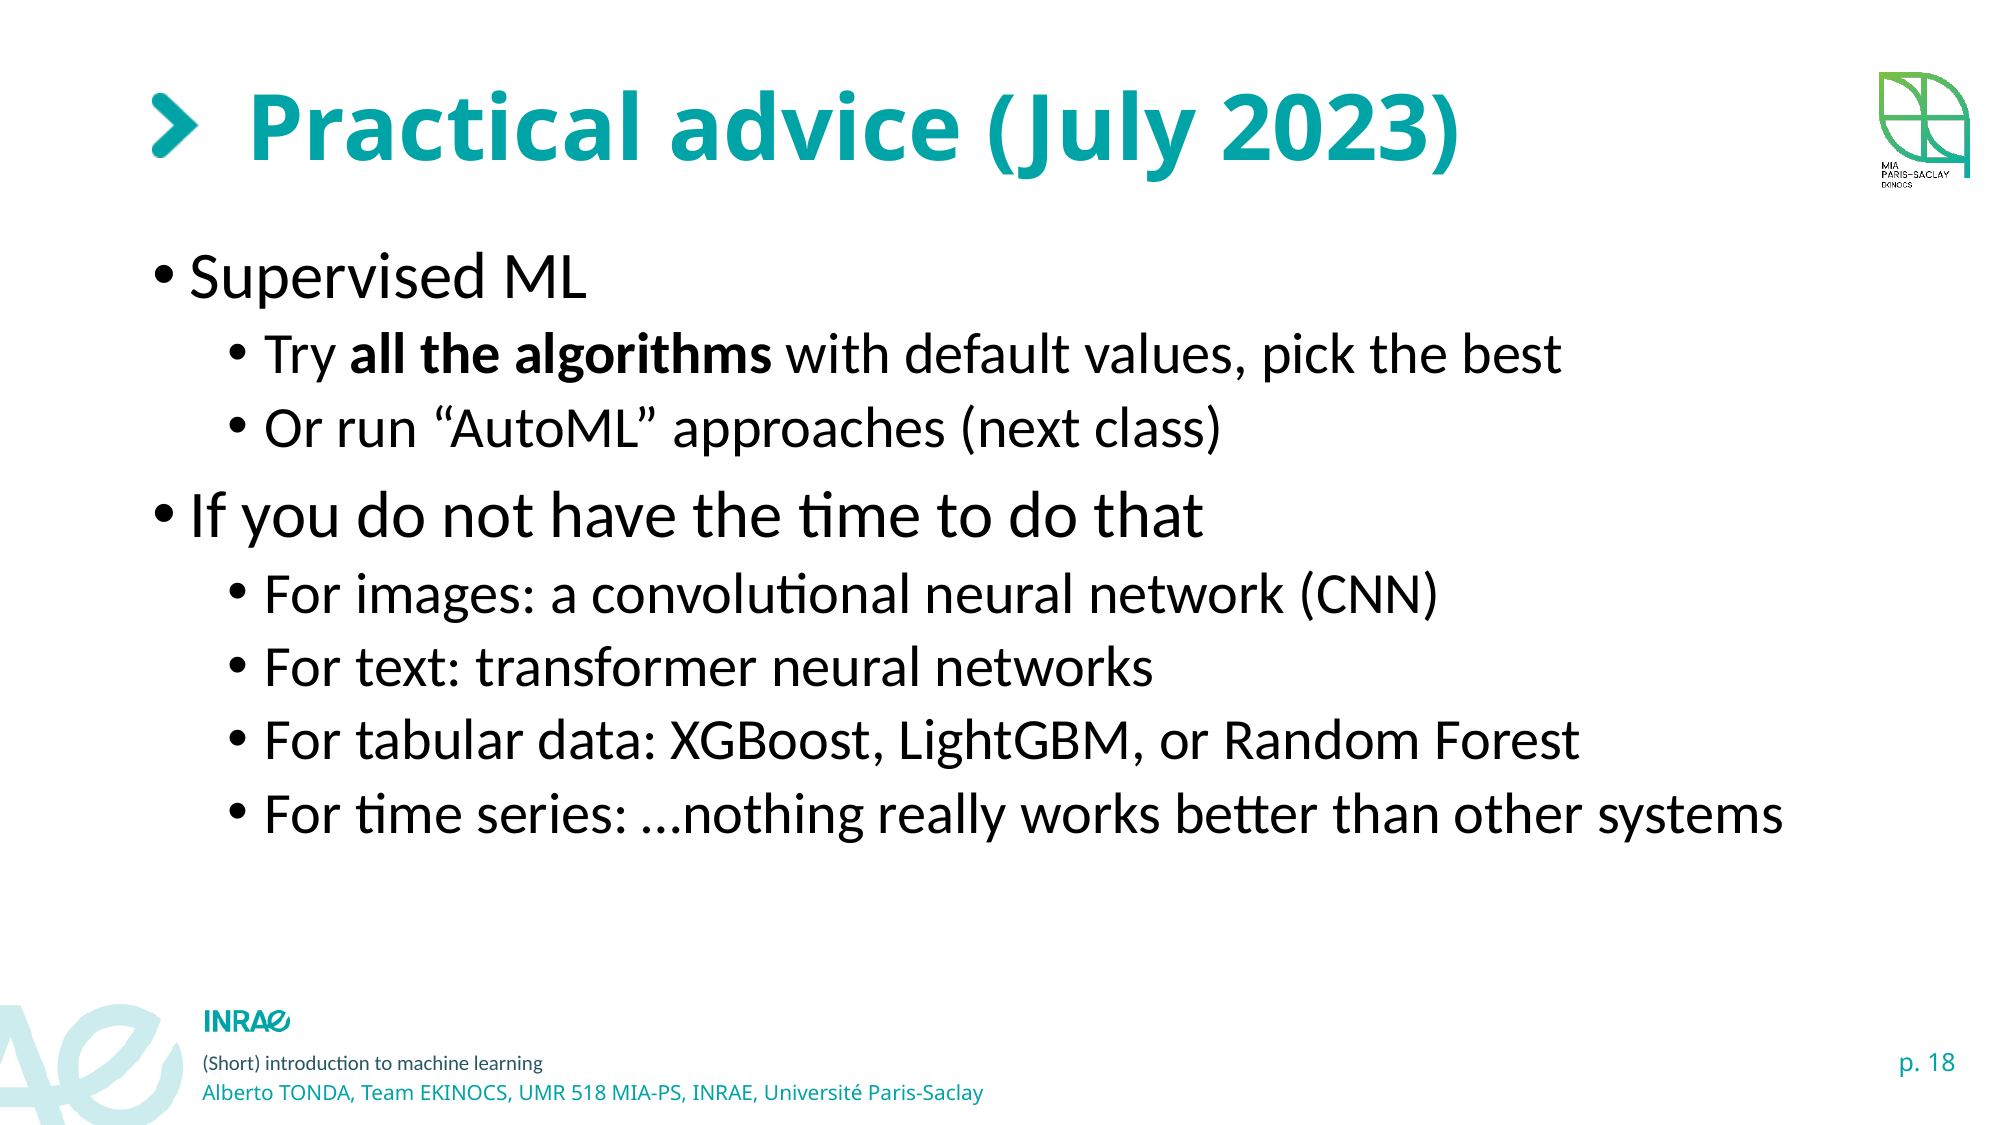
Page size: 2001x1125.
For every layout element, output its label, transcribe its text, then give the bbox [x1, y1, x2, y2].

picture [0, 996, 329, 1125]
picture [152, 93, 200, 158]
picture [1862, 54, 1986, 205]
title Practical advice (July 2023) [137, 59, 1863, 203]
list Supervised ML Try all the algorithms with default values, pick the best Or run “AutoML” approaches (next class) If you do not have the time to do that For images: a convolutional neural network (CNN) For text: transformer neural networks For tabular data: XGBoost, LightGBM, or Random Forest For time series: …nothing really works better than other systems [137, 233, 1863, 1001]
